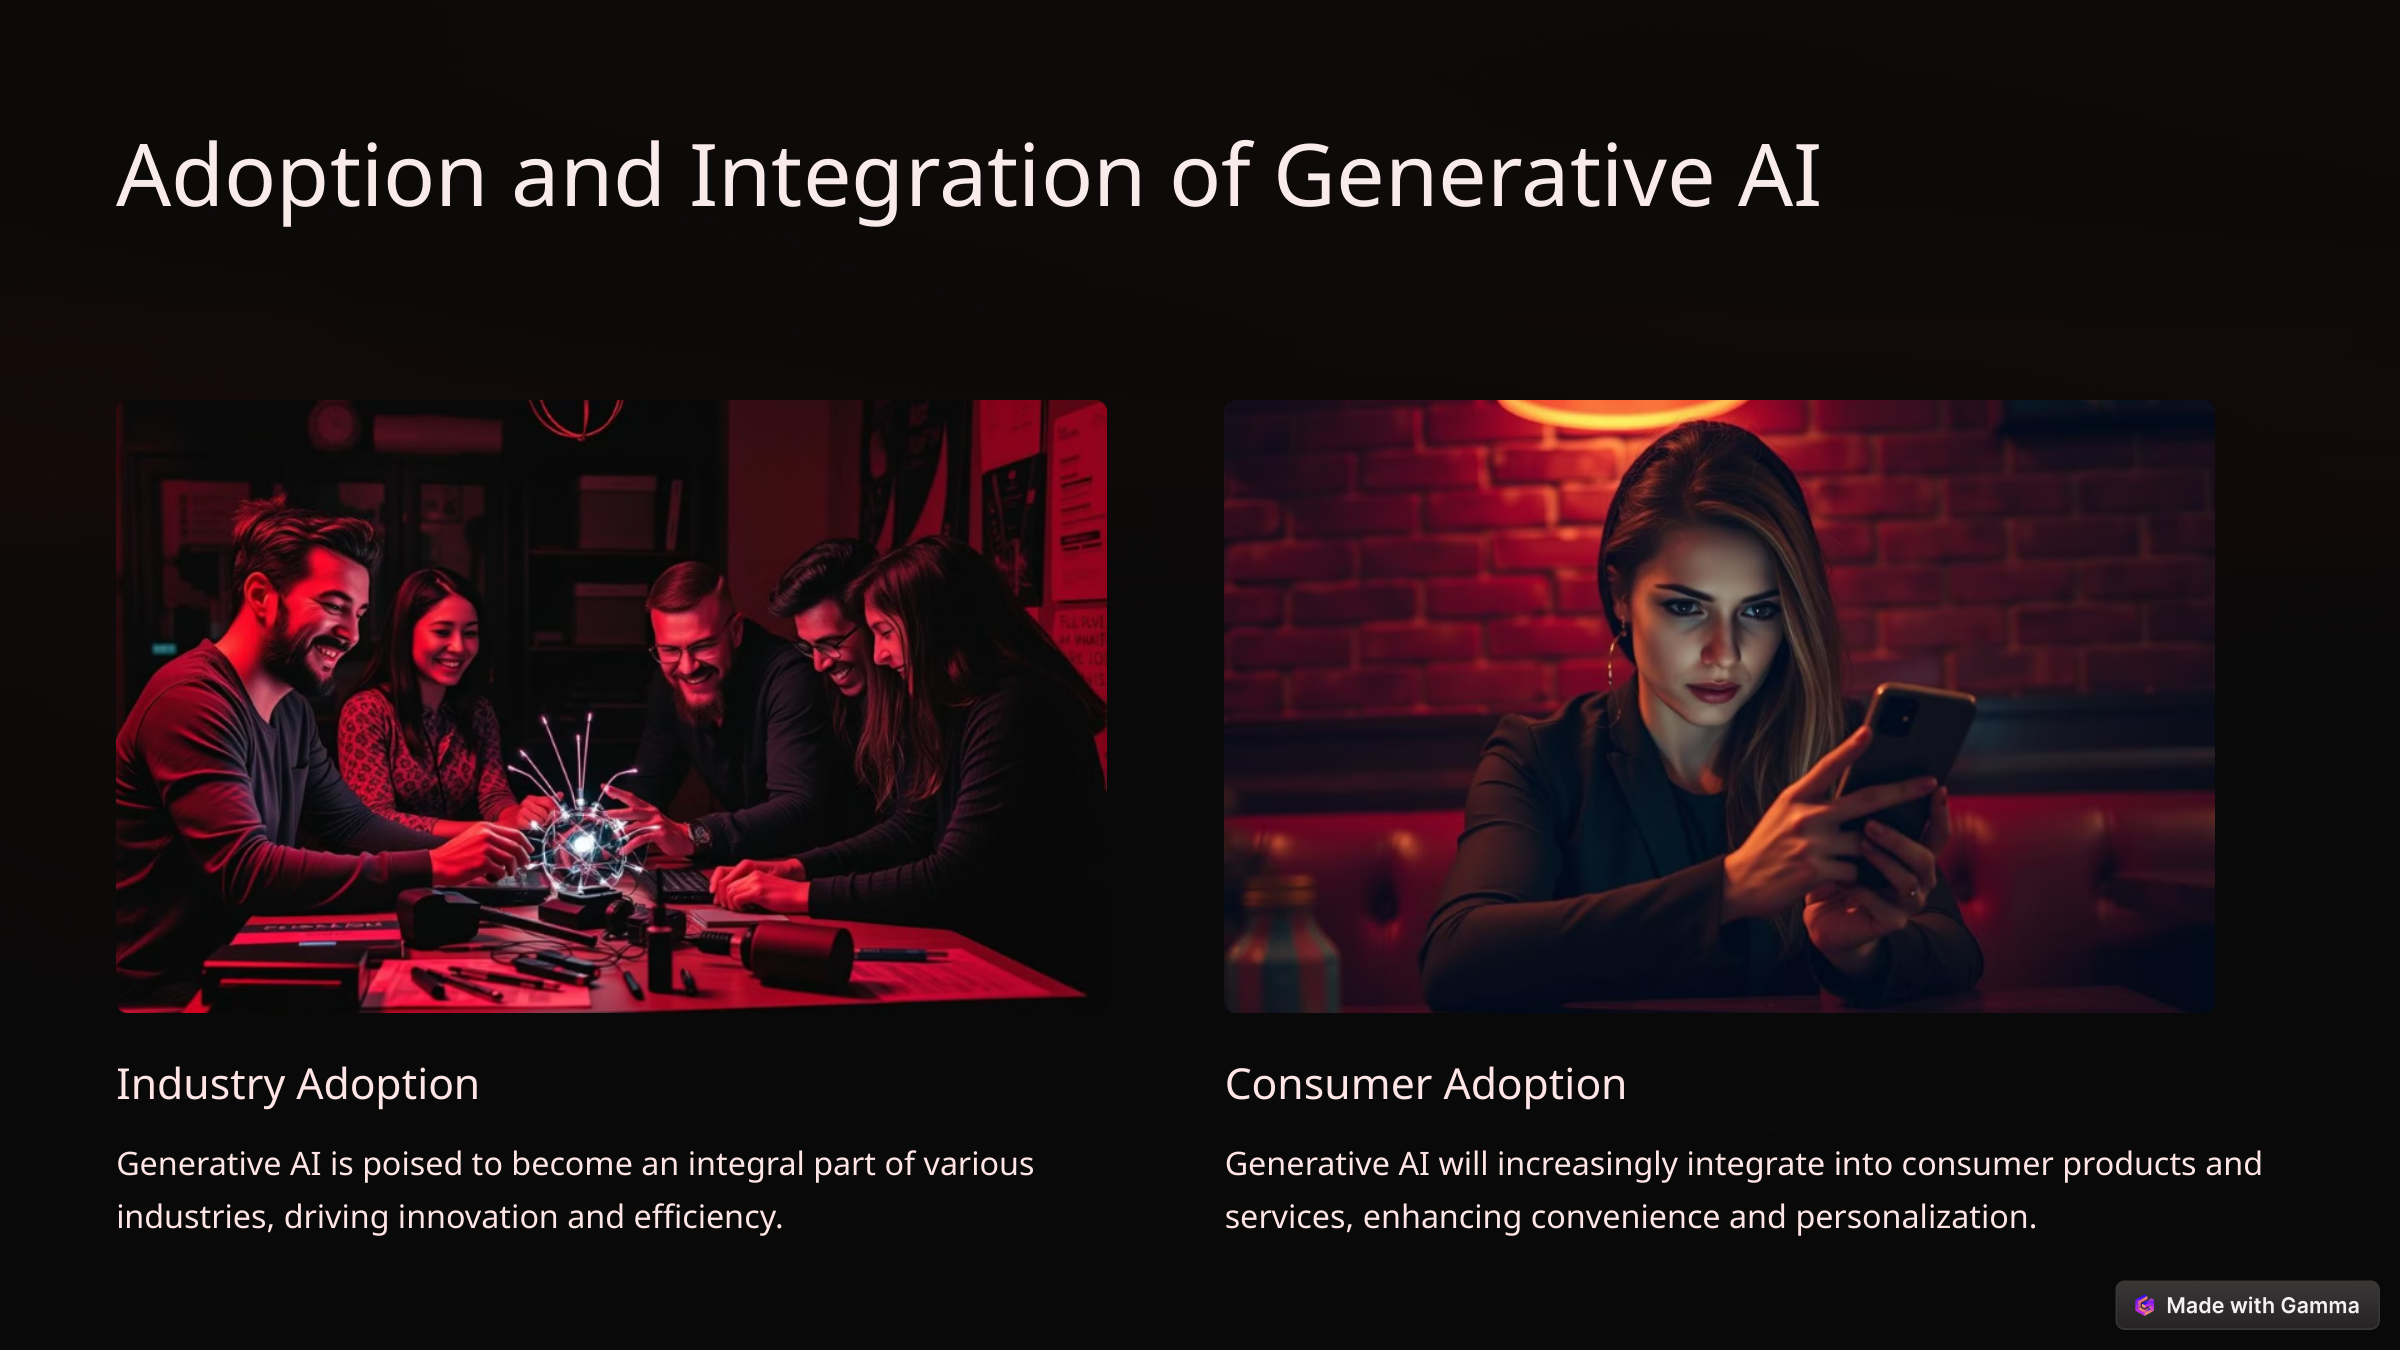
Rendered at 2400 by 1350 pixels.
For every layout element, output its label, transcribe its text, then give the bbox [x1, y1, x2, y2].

picture [2106, 1271, 2389, 1339]
text_box Generative AI will increasingly integrate into consumer products and services, enhancing convenience and personalization. [1224, 1128, 2284, 1235]
text_box Generative AI is poised to become an integral part of various industries, driving innovation and efficiency. [116, 1128, 1175, 1235]
text_box Consumer Adoption [1224, 1053, 1741, 1109]
text_box Adoption and Integration of Generative AI [116, 115, 2284, 334]
text_box Industry Adoption [116, 1053, 589, 1109]
picture [1224, 400, 2215, 1013]
picture [116, 400, 1107, 1013]
